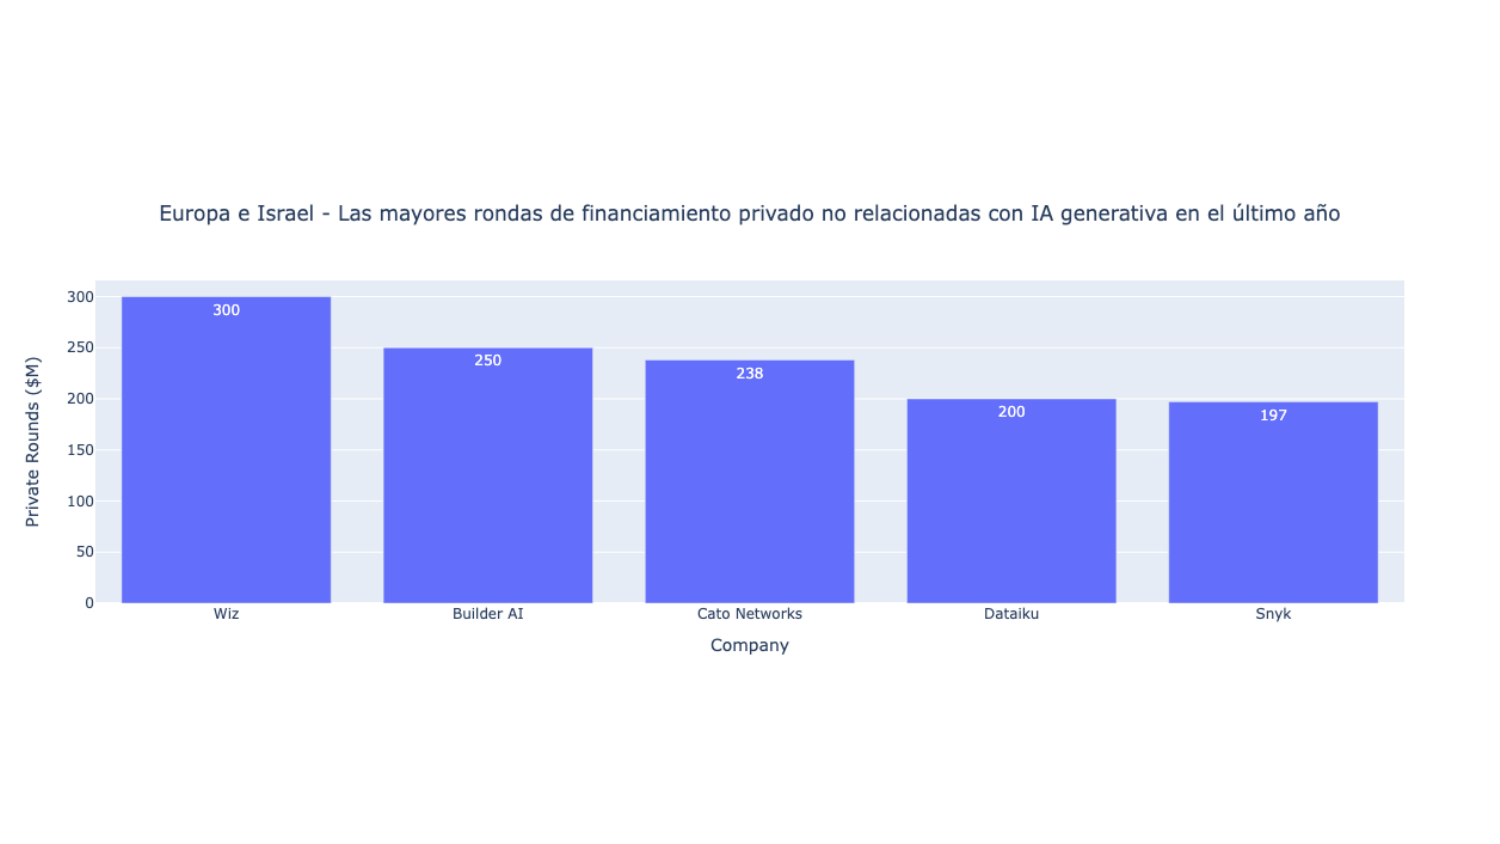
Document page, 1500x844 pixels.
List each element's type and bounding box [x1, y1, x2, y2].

picture [0, 160, 1500, 699]
